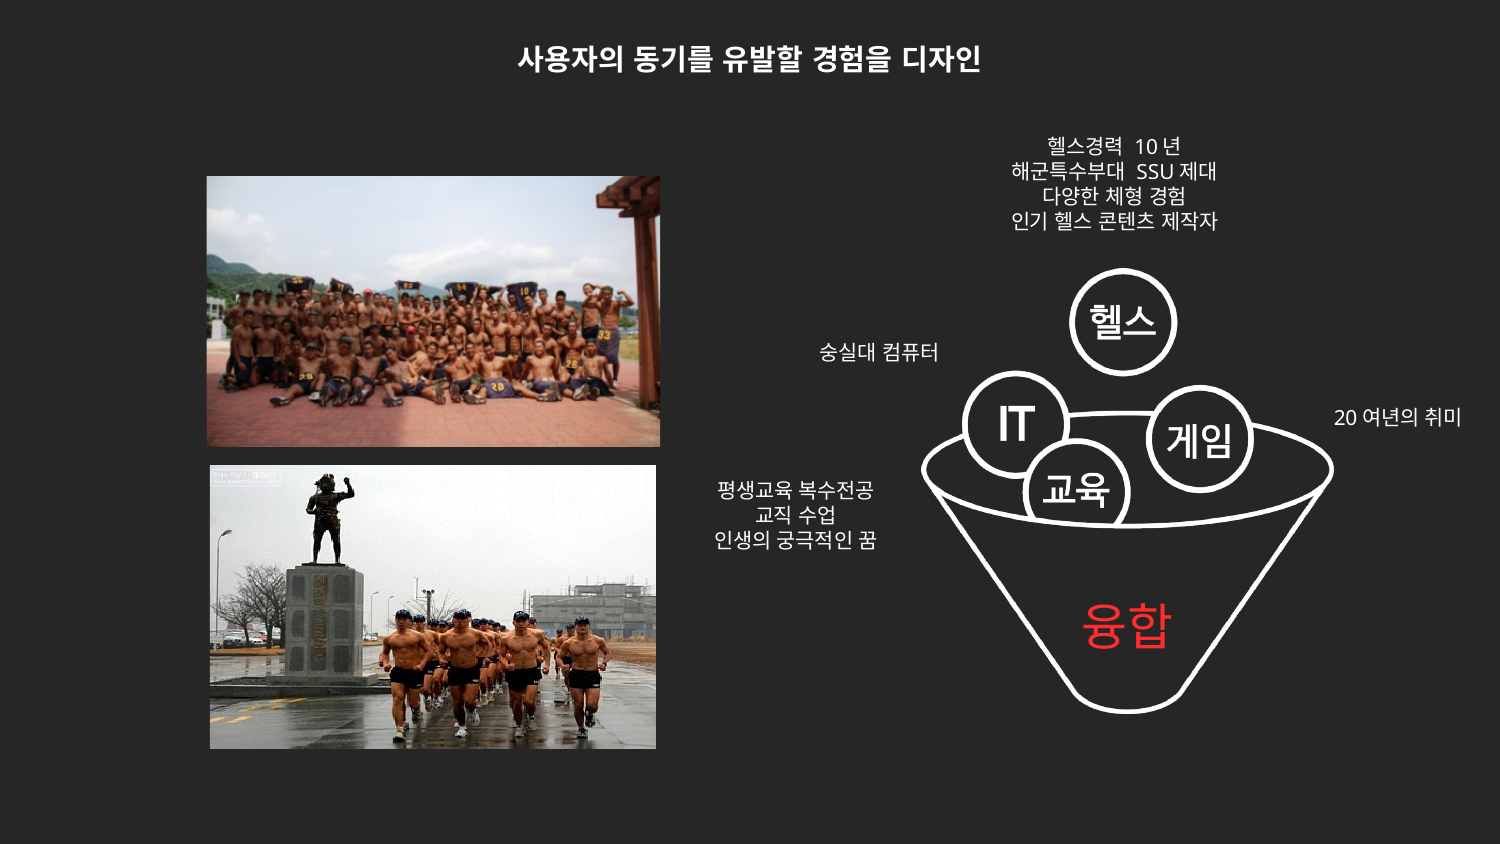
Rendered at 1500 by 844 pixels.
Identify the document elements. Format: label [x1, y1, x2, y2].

text_box [921, 268, 1335, 714]
picture [0, 0, 1500, 844]
